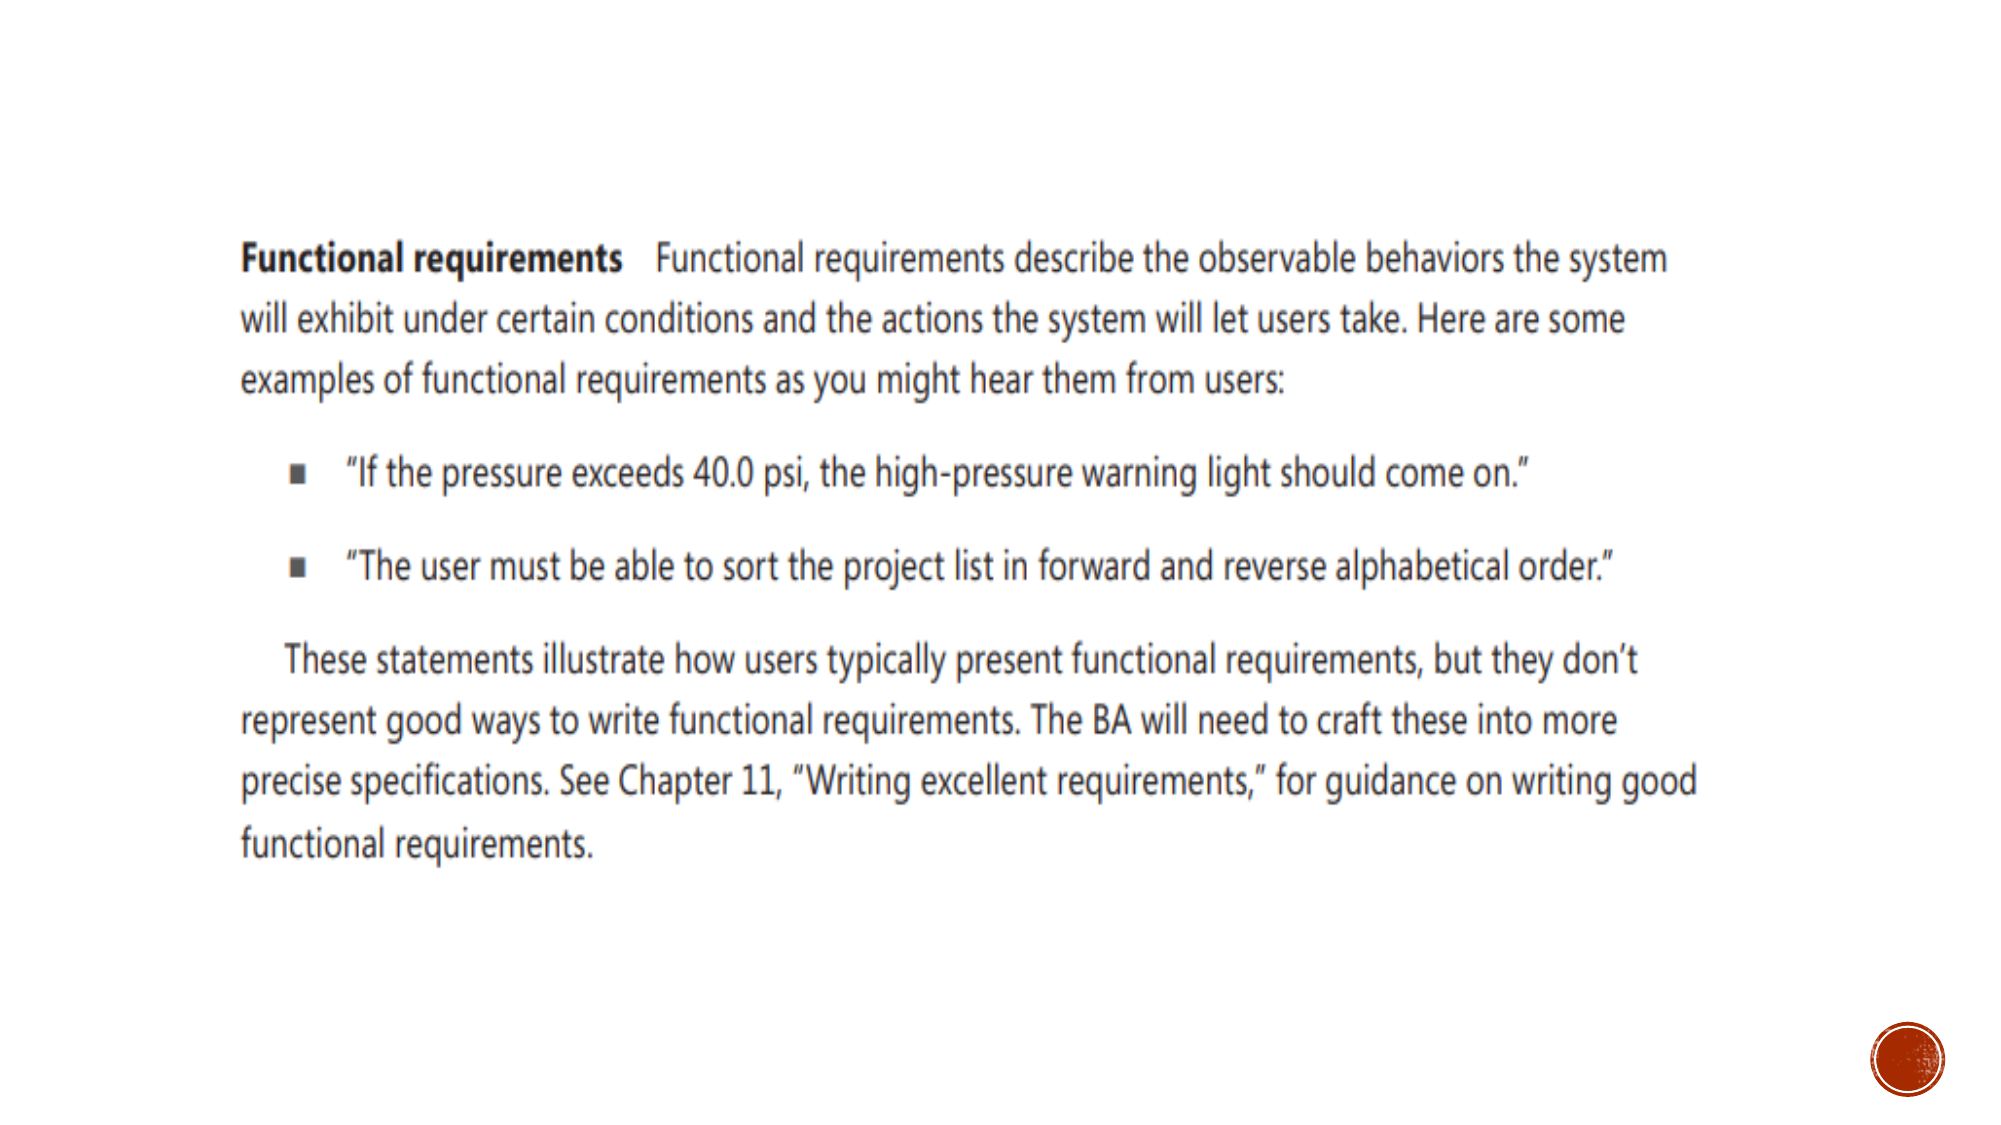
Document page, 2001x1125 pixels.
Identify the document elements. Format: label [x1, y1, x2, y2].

picture [217, 217, 1718, 890]
